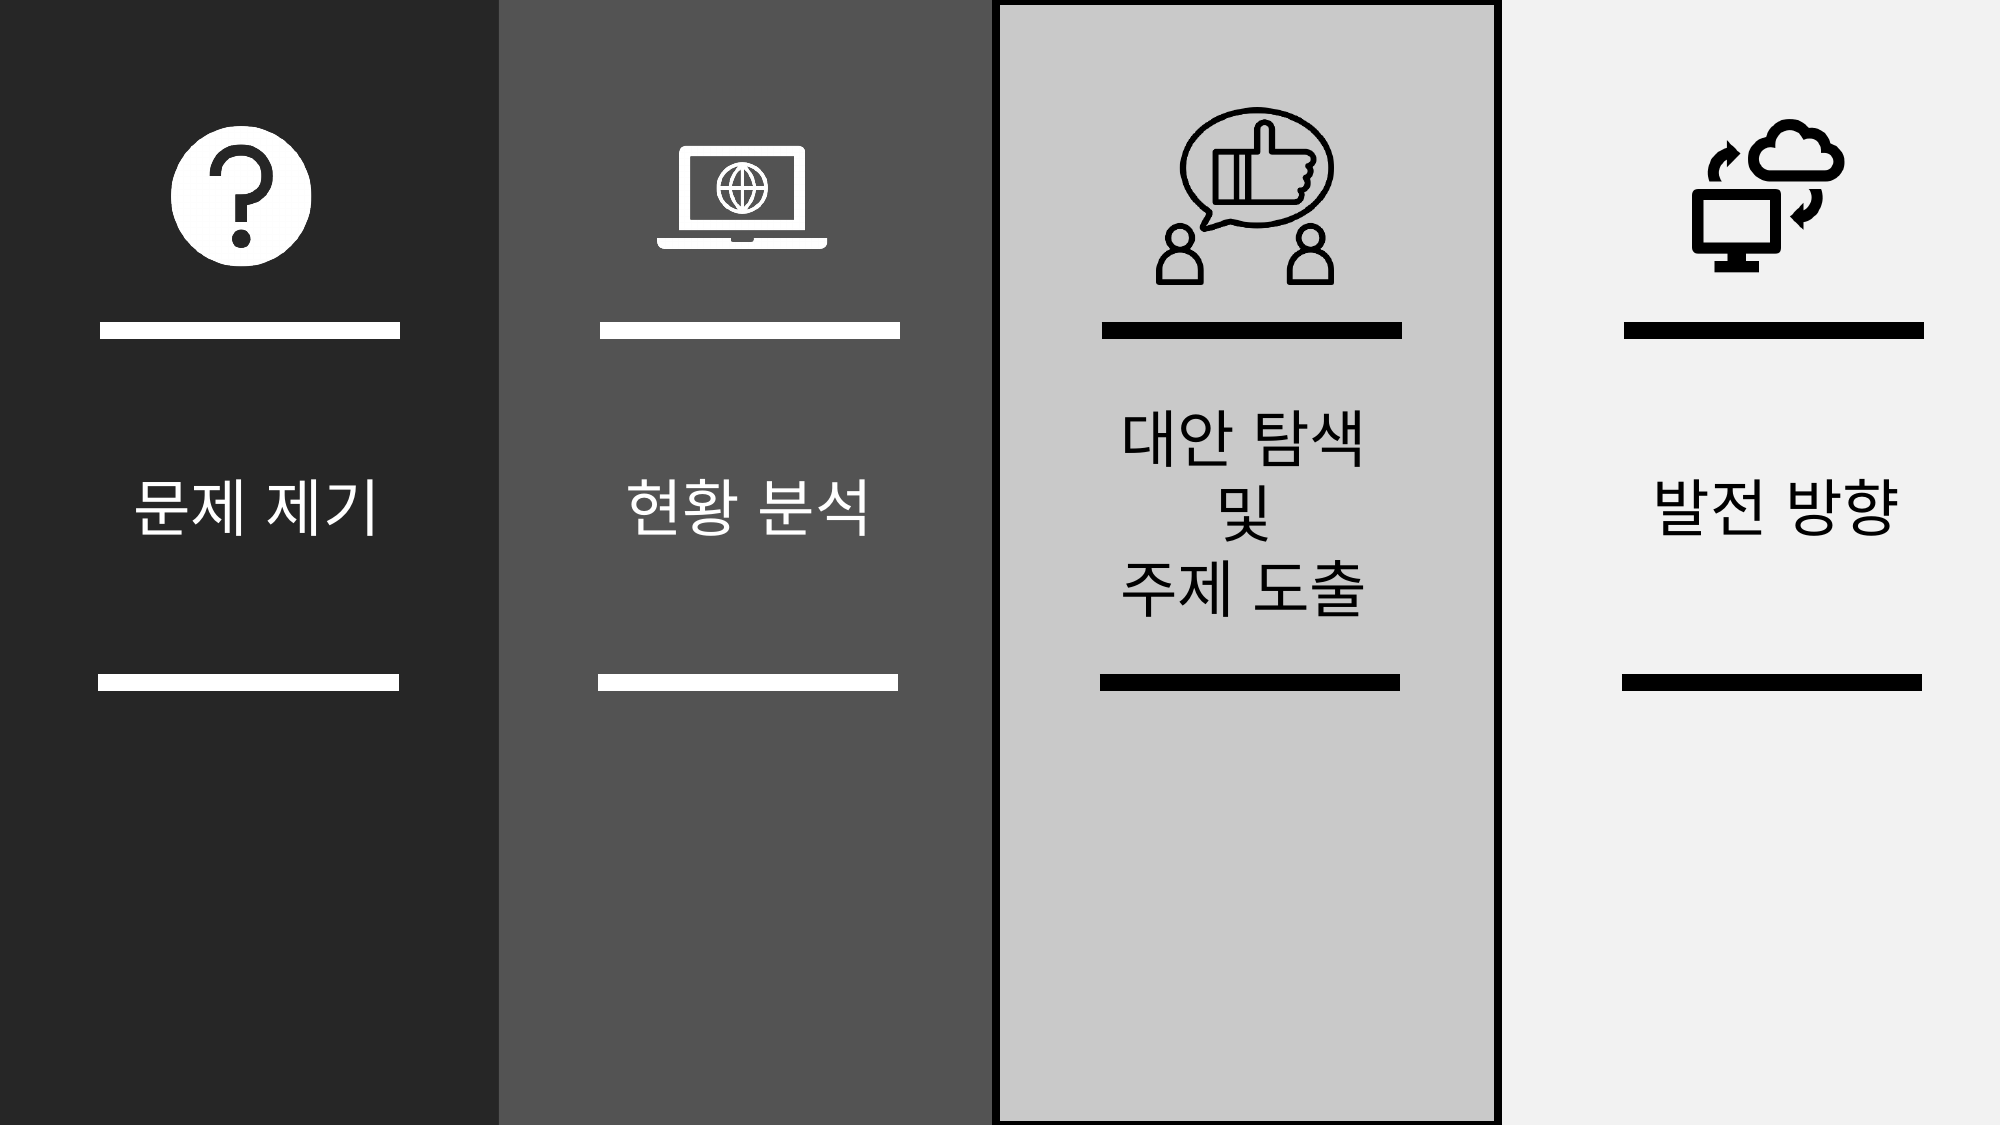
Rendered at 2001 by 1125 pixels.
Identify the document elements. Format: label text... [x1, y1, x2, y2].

text_box 문제 제기 [84, 461, 430, 551]
text_box [0, 0, 498, 1125]
picture [1156, 107, 1334, 285]
text_box [498, 0, 995, 1125]
text_box 대안 탐색 및 주제 도출 [1071, 392, 1417, 633]
text_box 현황 분석 [576, 461, 923, 551]
picture [152, 107, 330, 285]
picture [1679, 107, 1857, 285]
picture [653, 107, 831, 286]
text_box [995, 0, 1499, 1125]
text_box [1499, 0, 2000, 1125]
text_box 발전 방향 [1603, 461, 1950, 551]
